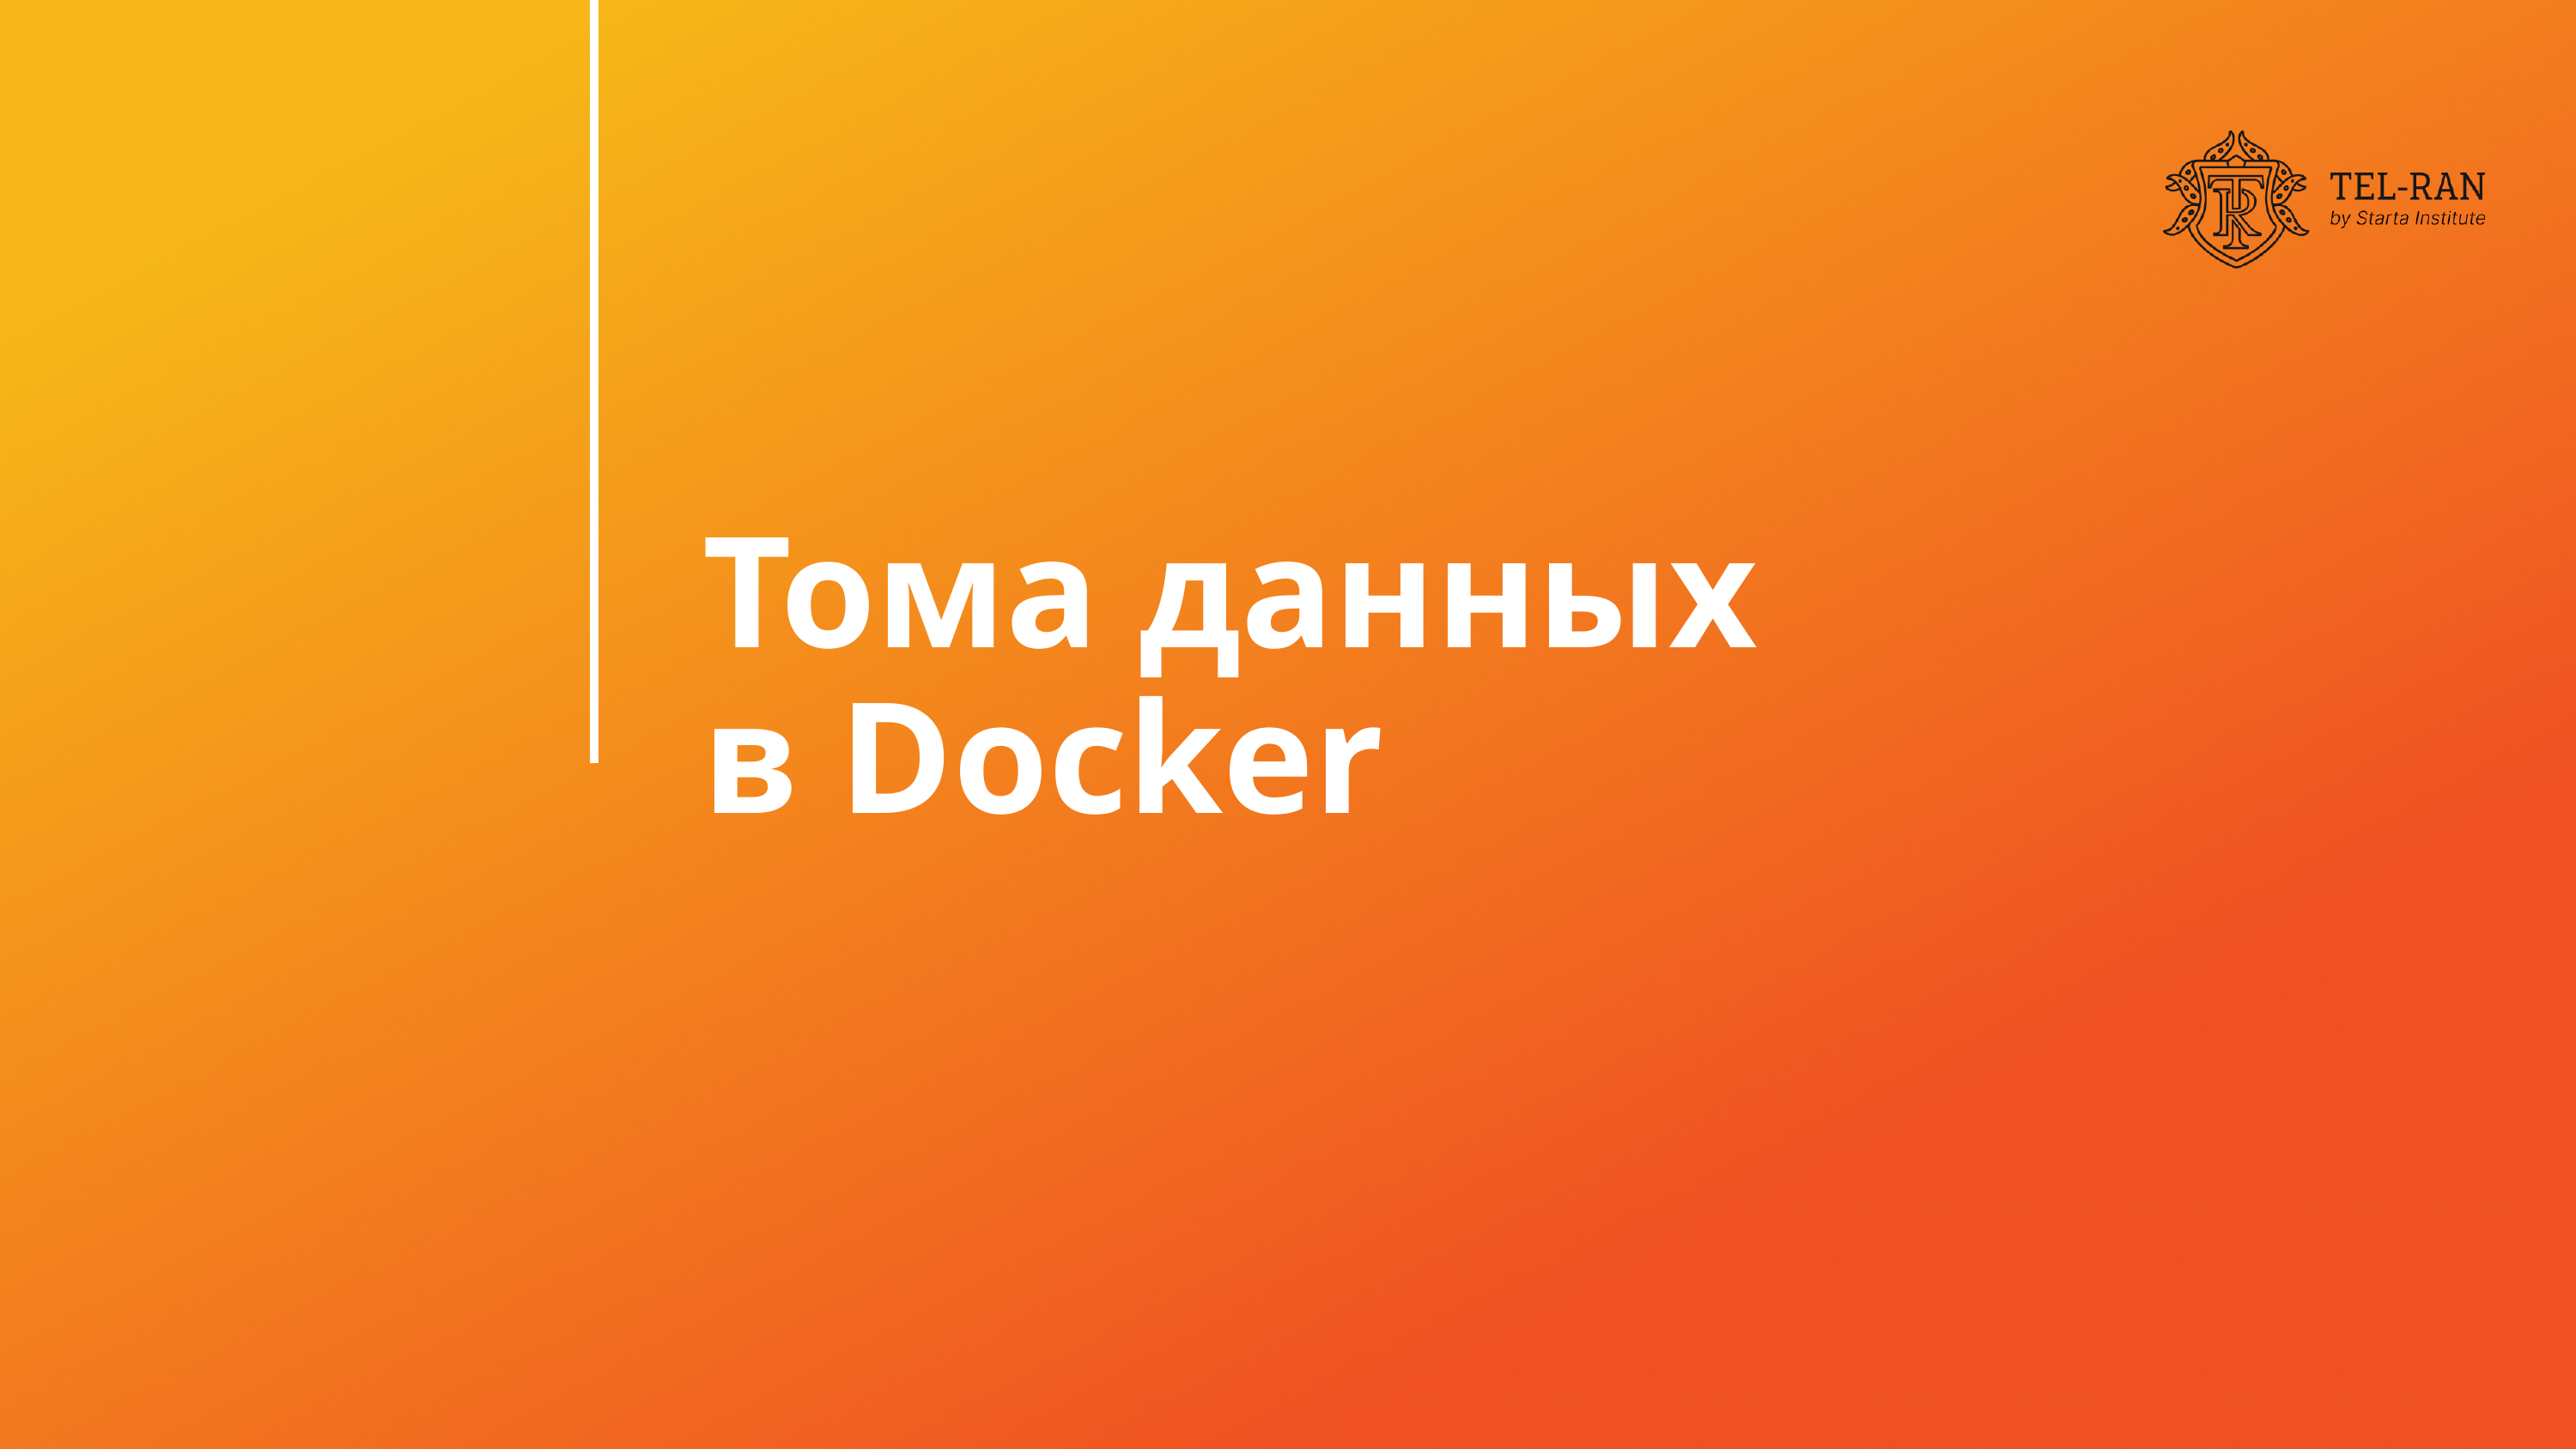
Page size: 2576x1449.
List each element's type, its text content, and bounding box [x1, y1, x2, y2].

text_box Тома данных в Docker [702, 357, 2339, 1005]
picture [0, 0, 2576, 1449]
